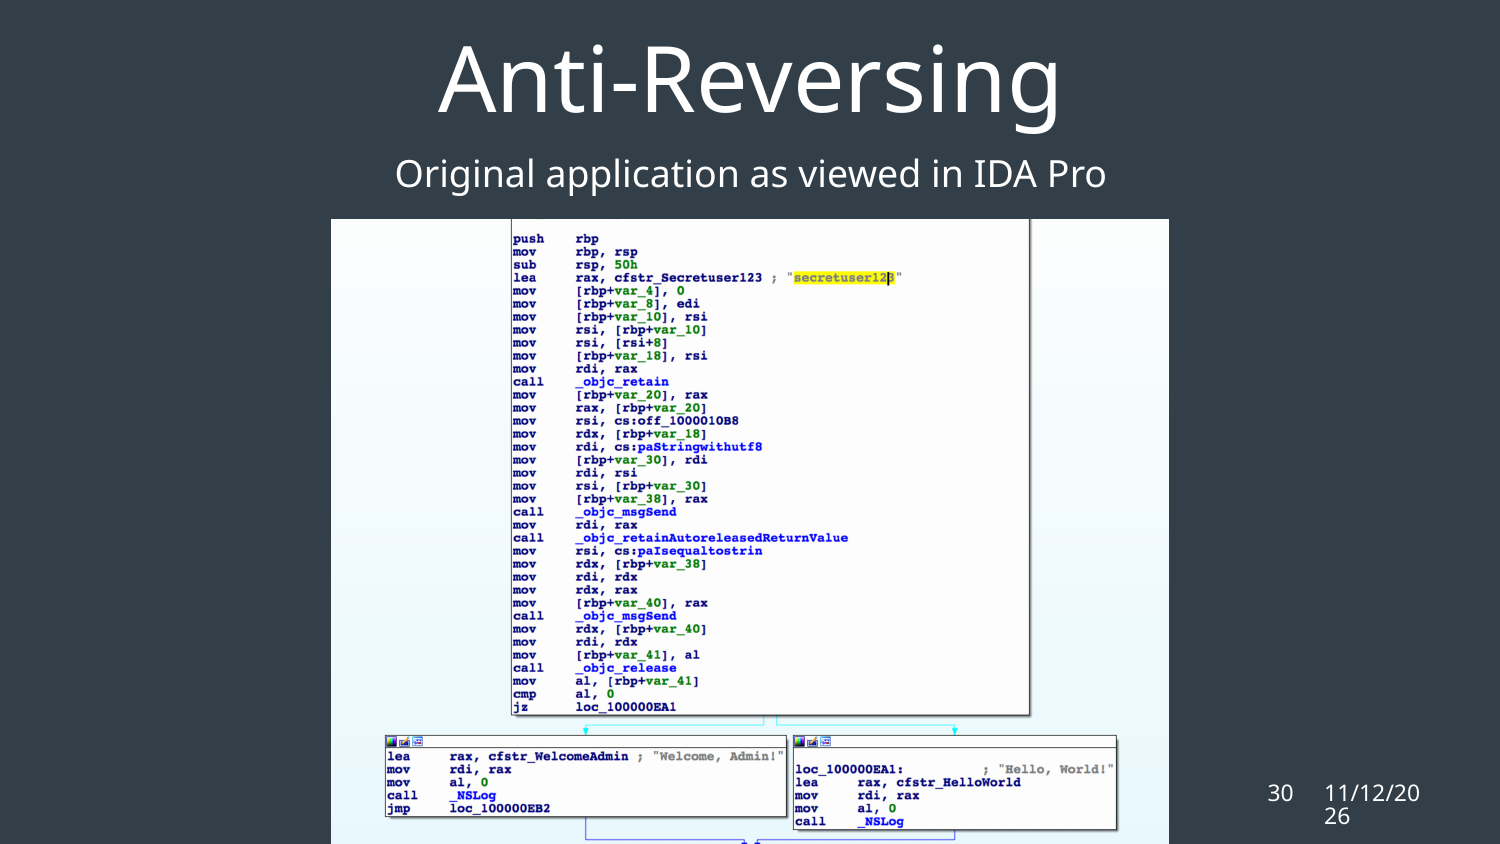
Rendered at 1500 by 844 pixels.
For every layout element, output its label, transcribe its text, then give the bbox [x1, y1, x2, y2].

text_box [330, 219, 1169, 844]
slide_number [1310, 771, 1449, 817]
slide_number 30 [1219, 771, 1310, 817]
list Original application as viewed in IDA Pro [180, 142, 1322, 202]
list Anti-Reversing [180, 13, 1322, 127]
